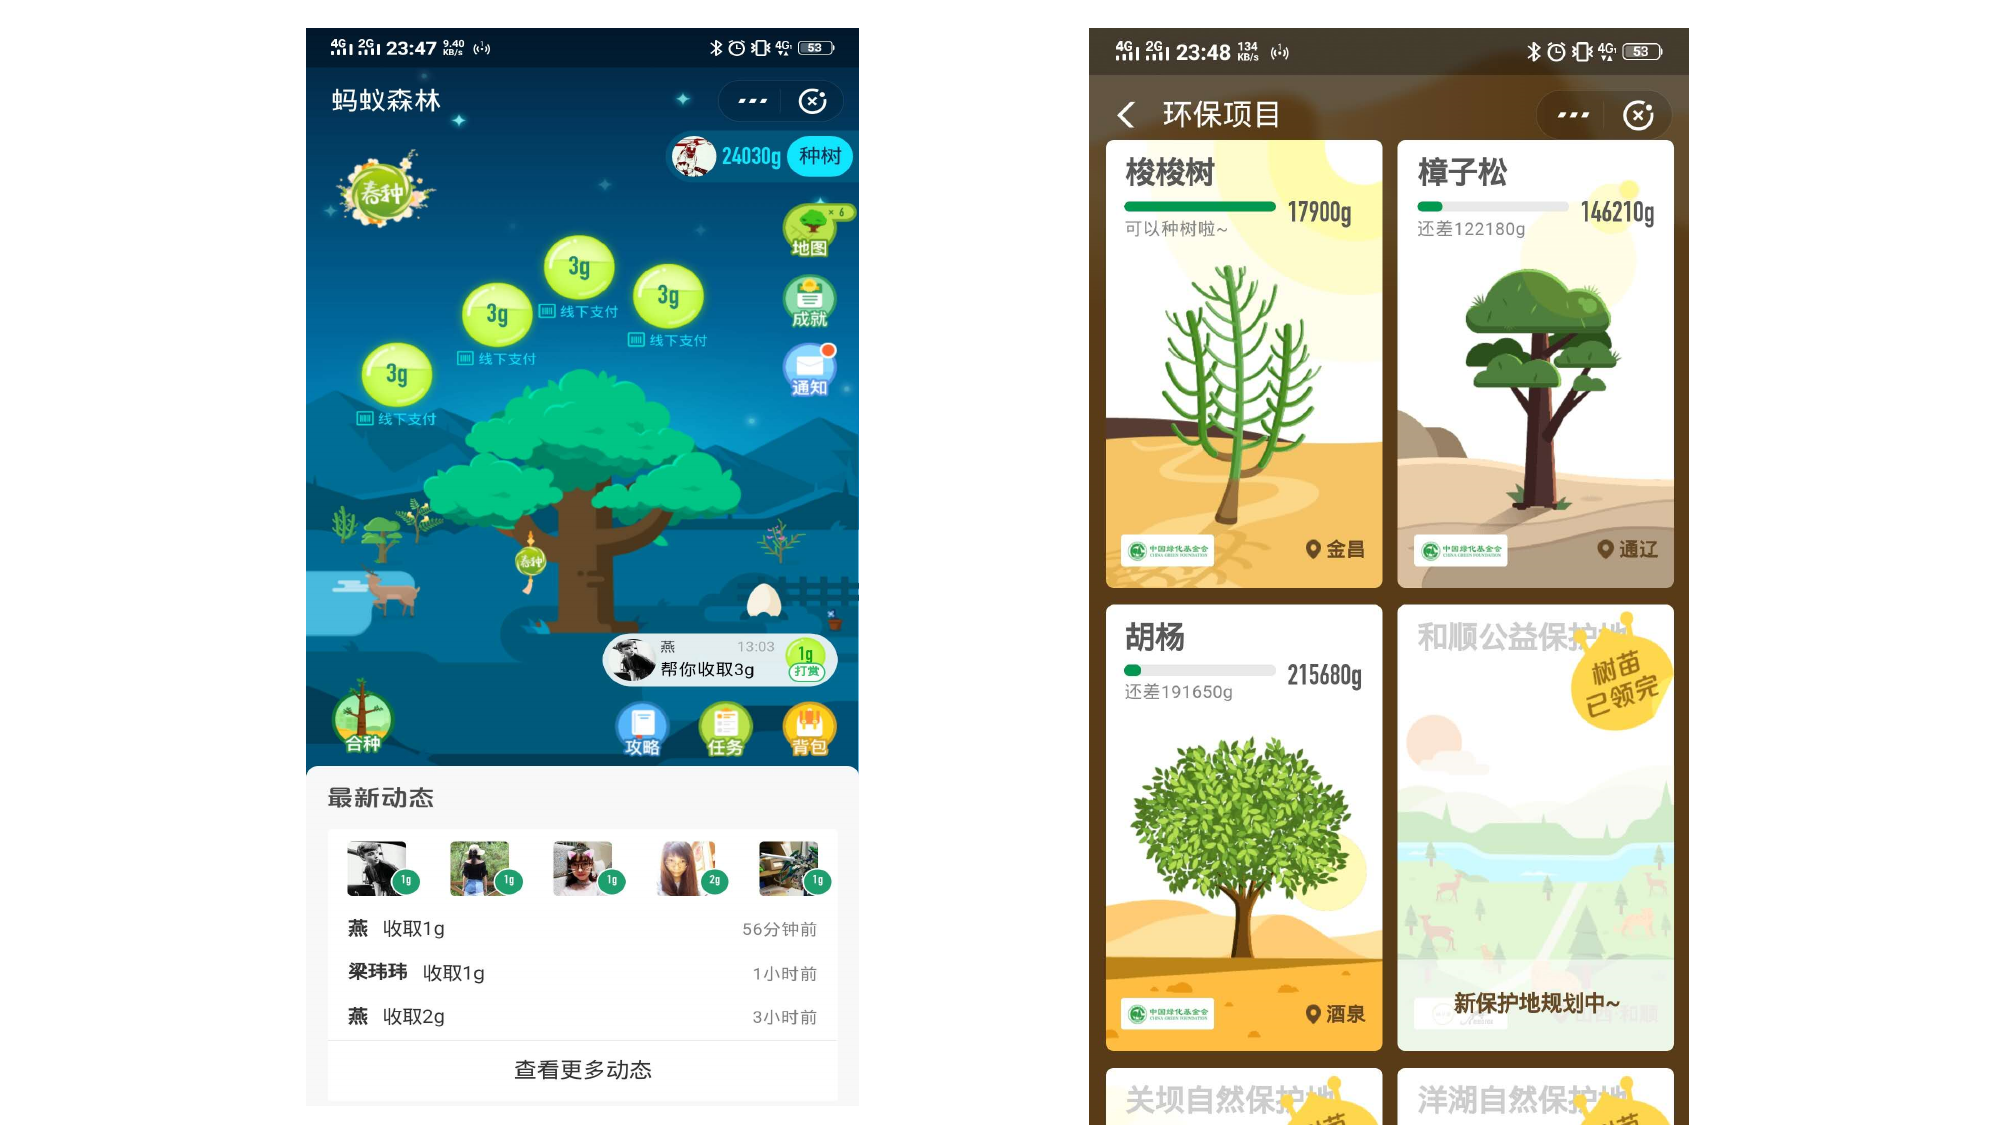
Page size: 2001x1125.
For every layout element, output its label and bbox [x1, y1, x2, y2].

picture [1089, 28, 1690, 1125]
list [306, 28, 859, 1106]
